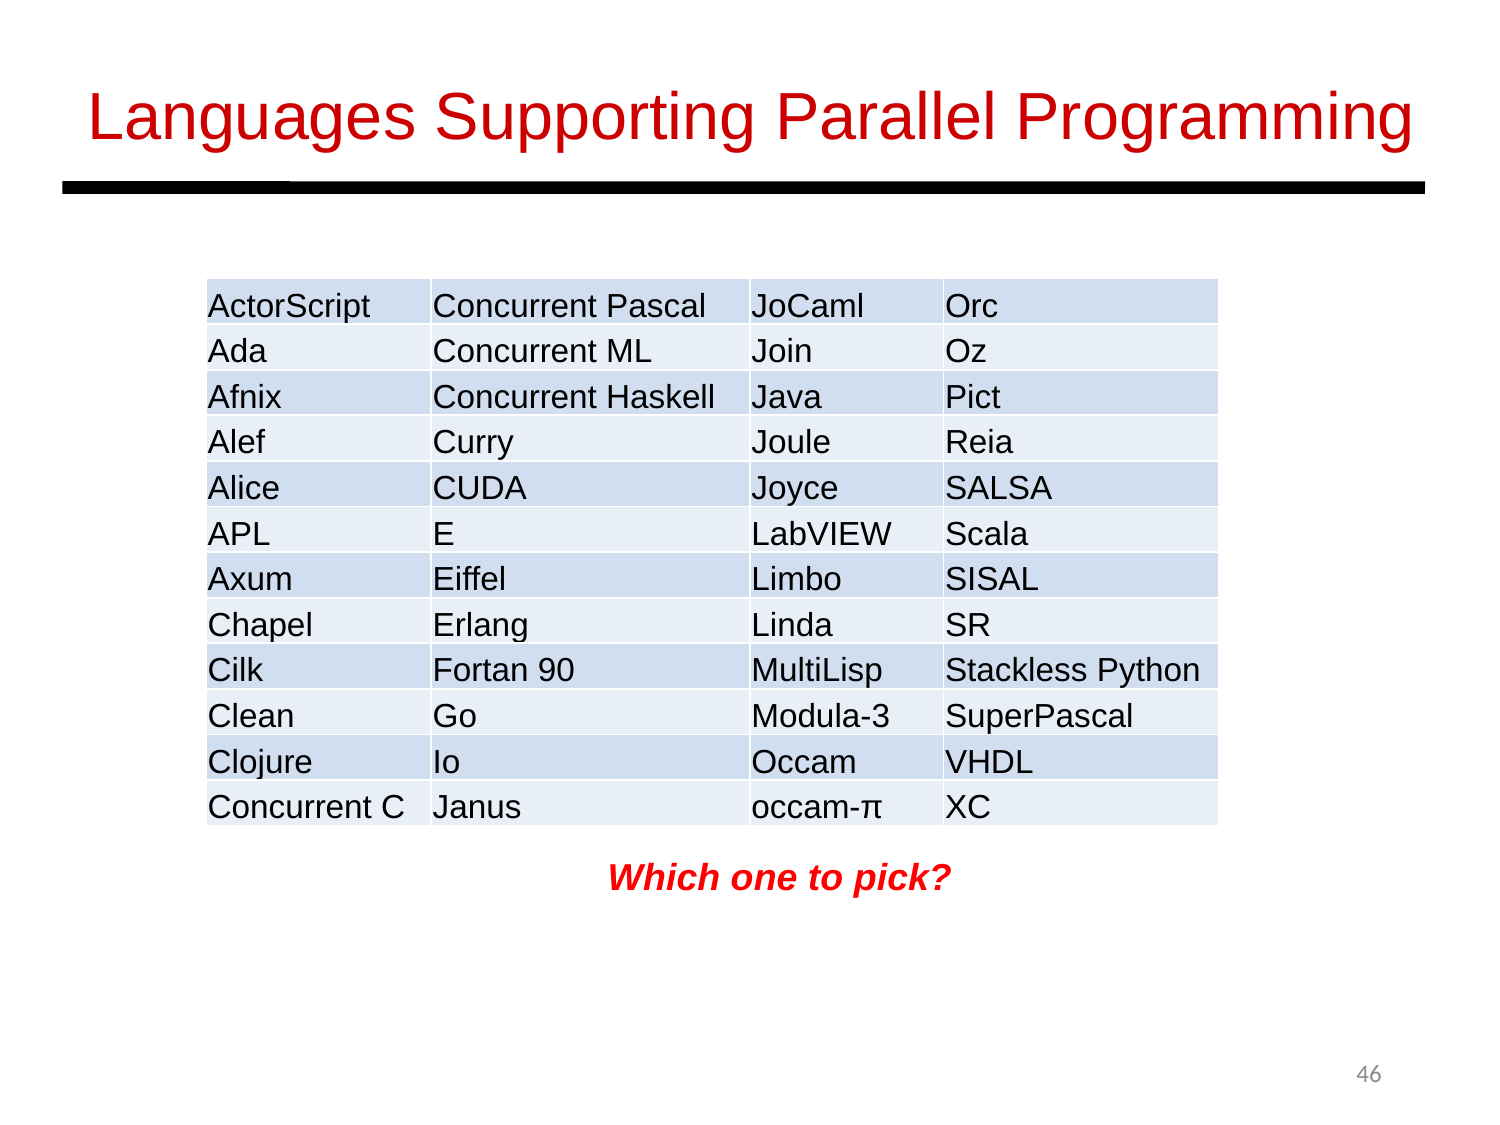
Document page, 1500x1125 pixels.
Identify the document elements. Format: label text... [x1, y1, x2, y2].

table_cell Go [432, 690, 749, 734]
table_cell Erlang [432, 599, 749, 642]
table_cell Alice [207, 462, 430, 506]
table_cell Join [751, 325, 943, 369]
table_cell SuperPascal [944, 690, 1218, 734]
table_cell Occam [751, 735, 943, 779]
table_header JoCaml [751, 279, 943, 323]
table_cell Java [751, 371, 943, 414]
table_cell LabVIEW [751, 507, 943, 551]
table_cell Limbo [751, 553, 943, 597]
table_cell SR [944, 599, 1218, 642]
table_cell Joule [751, 416, 943, 460]
table_cell APL [207, 507, 430, 551]
table_cell SISAL [944, 553, 1218, 597]
table_cell Curry [432, 416, 749, 460]
table_cell XC [944, 781, 1218, 825]
table_cell Alef [207, 416, 430, 460]
table_cell occam-π [751, 781, 943, 825]
table_cell Pict [944, 371, 1218, 414]
table_cell E [432, 507, 749, 551]
text_box Languages Supporting Parallel Programming [72, 65, 1439, 160]
table_cell Cilk [207, 644, 430, 688]
table_cell Eiffel [432, 553, 749, 597]
table_cell CUDA [432, 462, 749, 506]
table_cell Joyce [751, 462, 943, 506]
table_cell Concurrent Haskell [432, 371, 749, 414]
table_header ActorScript [207, 279, 430, 323]
table_cell Clojure [207, 735, 430, 779]
table_cell Reia [944, 416, 1218, 460]
text_box Which one to pick? [592, 845, 968, 906]
table_cell Io [432, 735, 749, 779]
table_cell SALSA [944, 462, 1218, 506]
table_cell Chapel [207, 599, 430, 642]
table_cell Oz [944, 325, 1218, 369]
table_cell Stackless Python [944, 644, 1218, 688]
table_cell Concurrent C [207, 781, 430, 825]
table_cell Scala [944, 507, 1218, 551]
table_cell Linda [751, 599, 943, 642]
table_cell Janus [432, 781, 749, 825]
table_cell VHDL [944, 735, 1218, 779]
table_header Concurrent Pascal [432, 279, 749, 323]
table_cell Fortan 90 [432, 644, 749, 688]
slide_number 46 [1059, 1042, 1397, 1103]
table_cell MultiLisp [751, 644, 943, 688]
table_cell Clean [207, 690, 430, 734]
table_cell Concurrent ML [432, 325, 749, 369]
table_cell Ada [207, 325, 430, 369]
table_cell Afnix [207, 371, 430, 414]
table_cell Axum [207, 553, 430, 597]
table_cell Modula-3 [751, 690, 943, 734]
table_header Orc [944, 279, 1218, 323]
